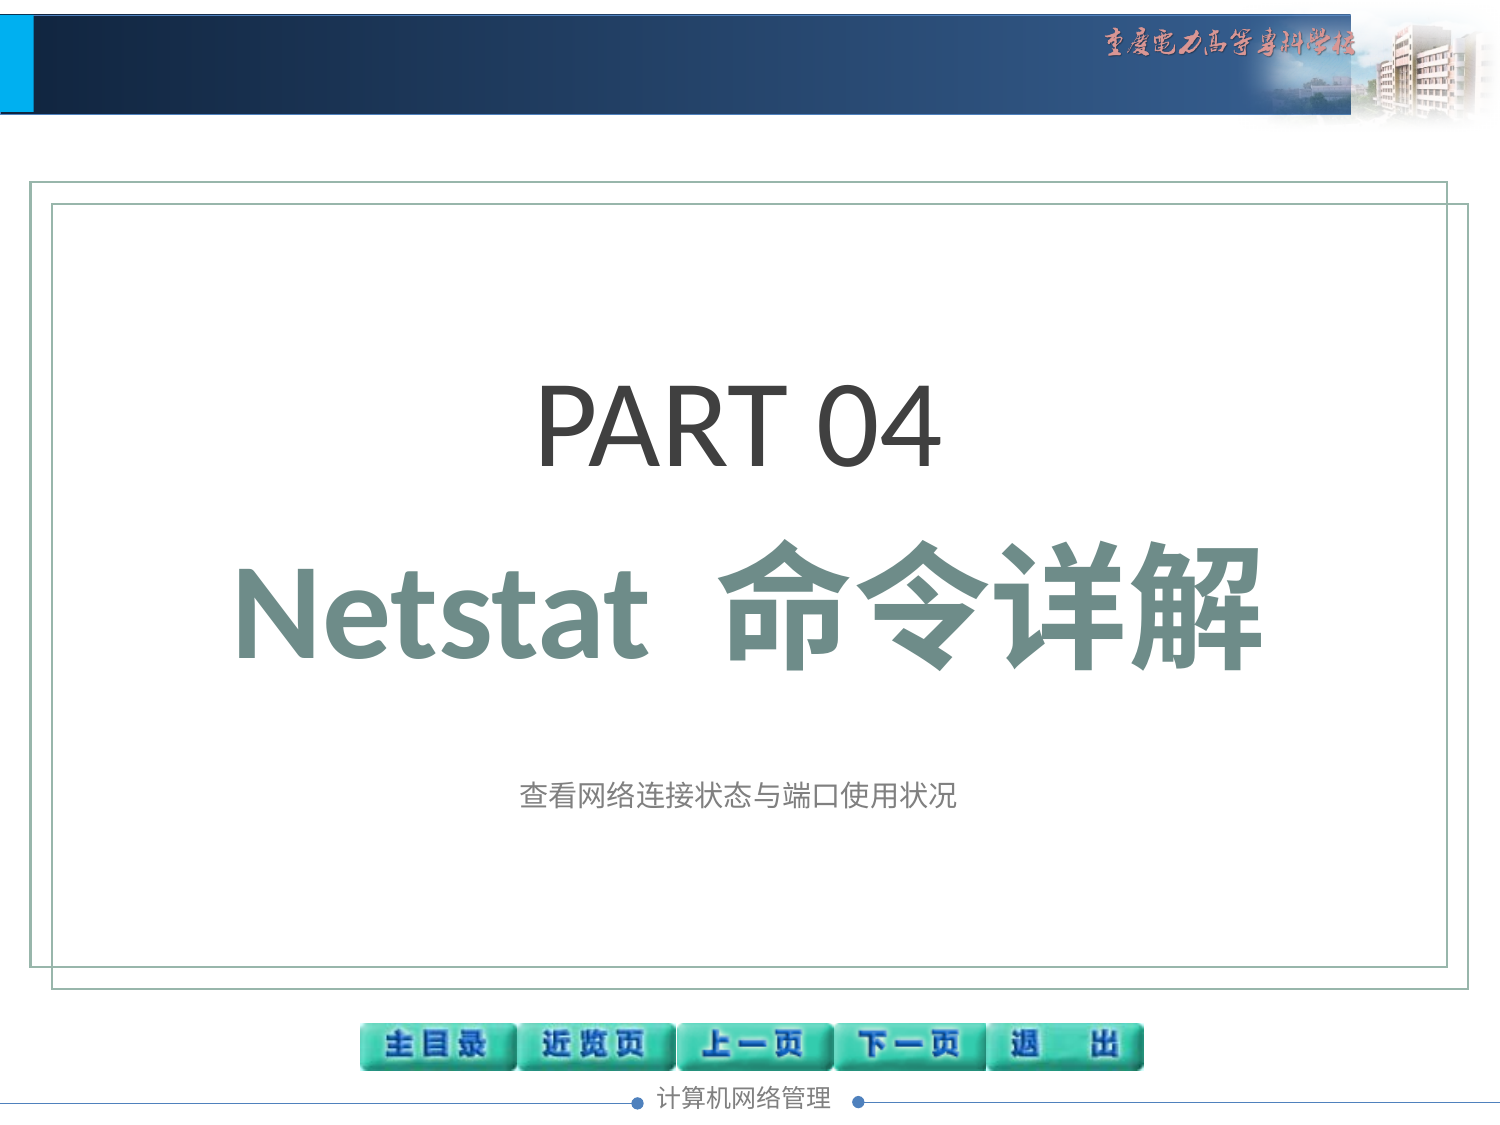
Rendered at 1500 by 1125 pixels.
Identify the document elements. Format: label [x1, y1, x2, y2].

slide_number [1351, 56, 1441, 78]
text_box [1351, 52, 1447, 82]
text_box [161, 334, 1316, 815]
picture [1084, 15, 1374, 86]
text_box [30, 182, 1469, 989]
picture [360, 1023, 676, 1071]
picture [677, 1023, 1144, 1071]
